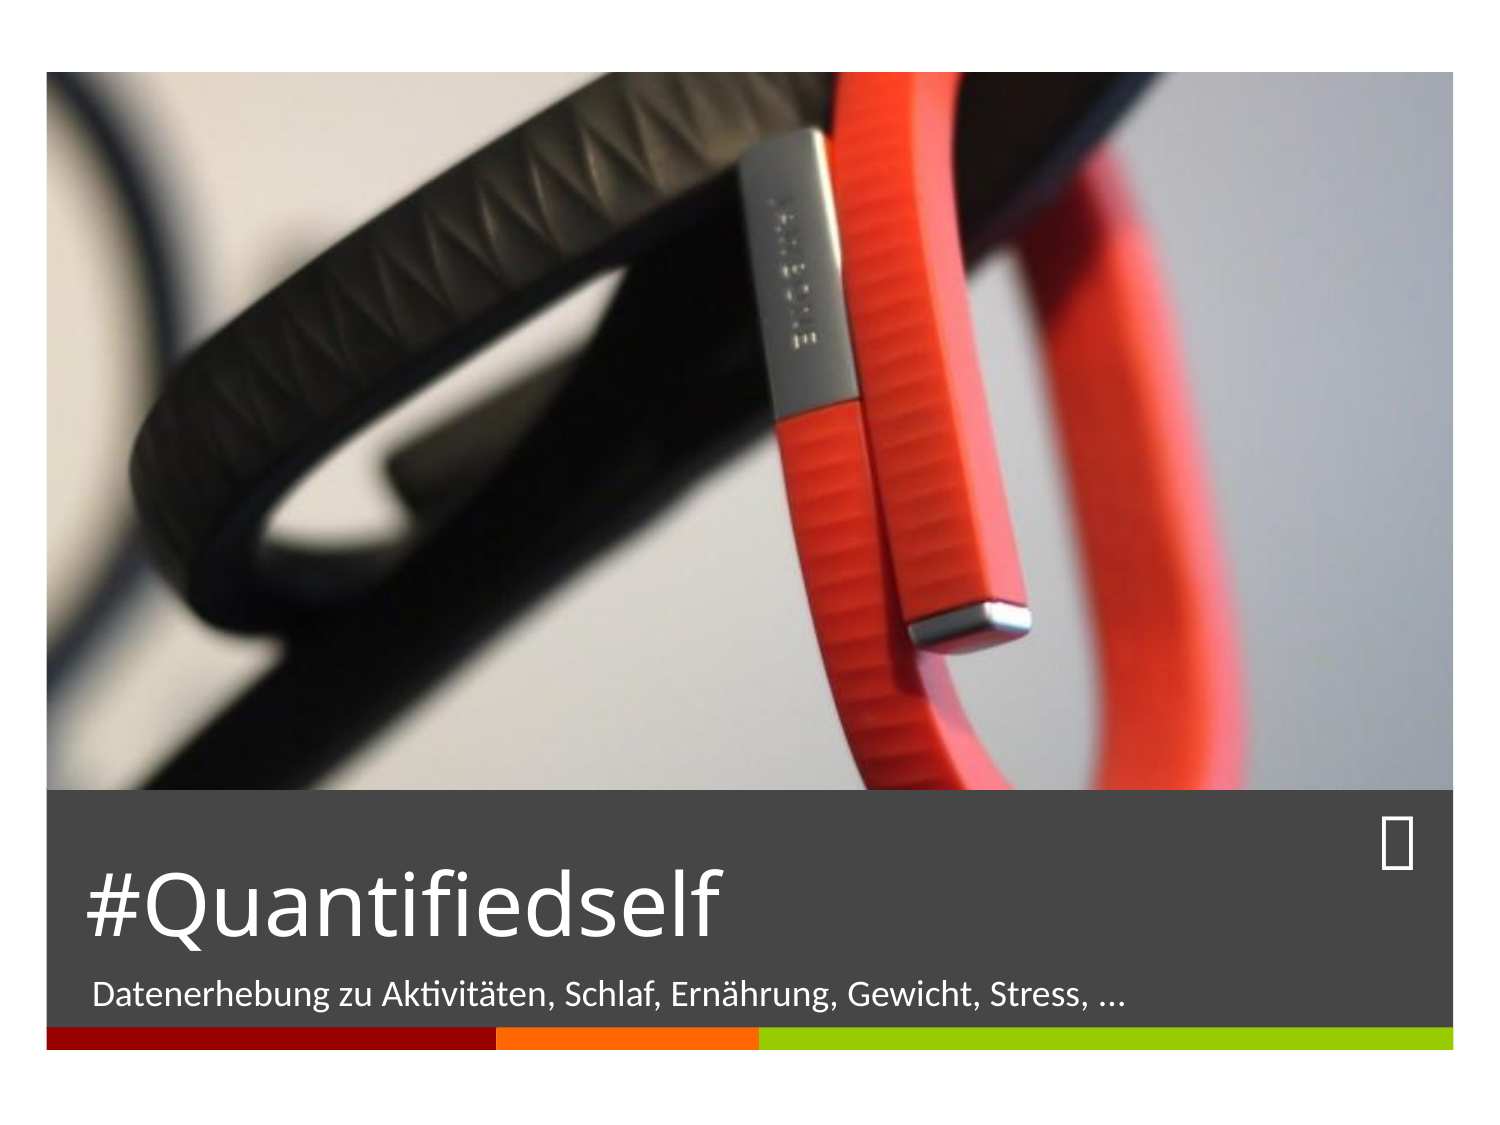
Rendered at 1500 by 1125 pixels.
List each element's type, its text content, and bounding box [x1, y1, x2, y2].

list Datenerhebung zu Aktivitäten, Schlaf, Ernährung, Gewicht, Stress, ... [77, 961, 1346, 1028]
title #Quantifiedself [70, 807, 1346, 962]
picture [46, 72, 1454, 791]
